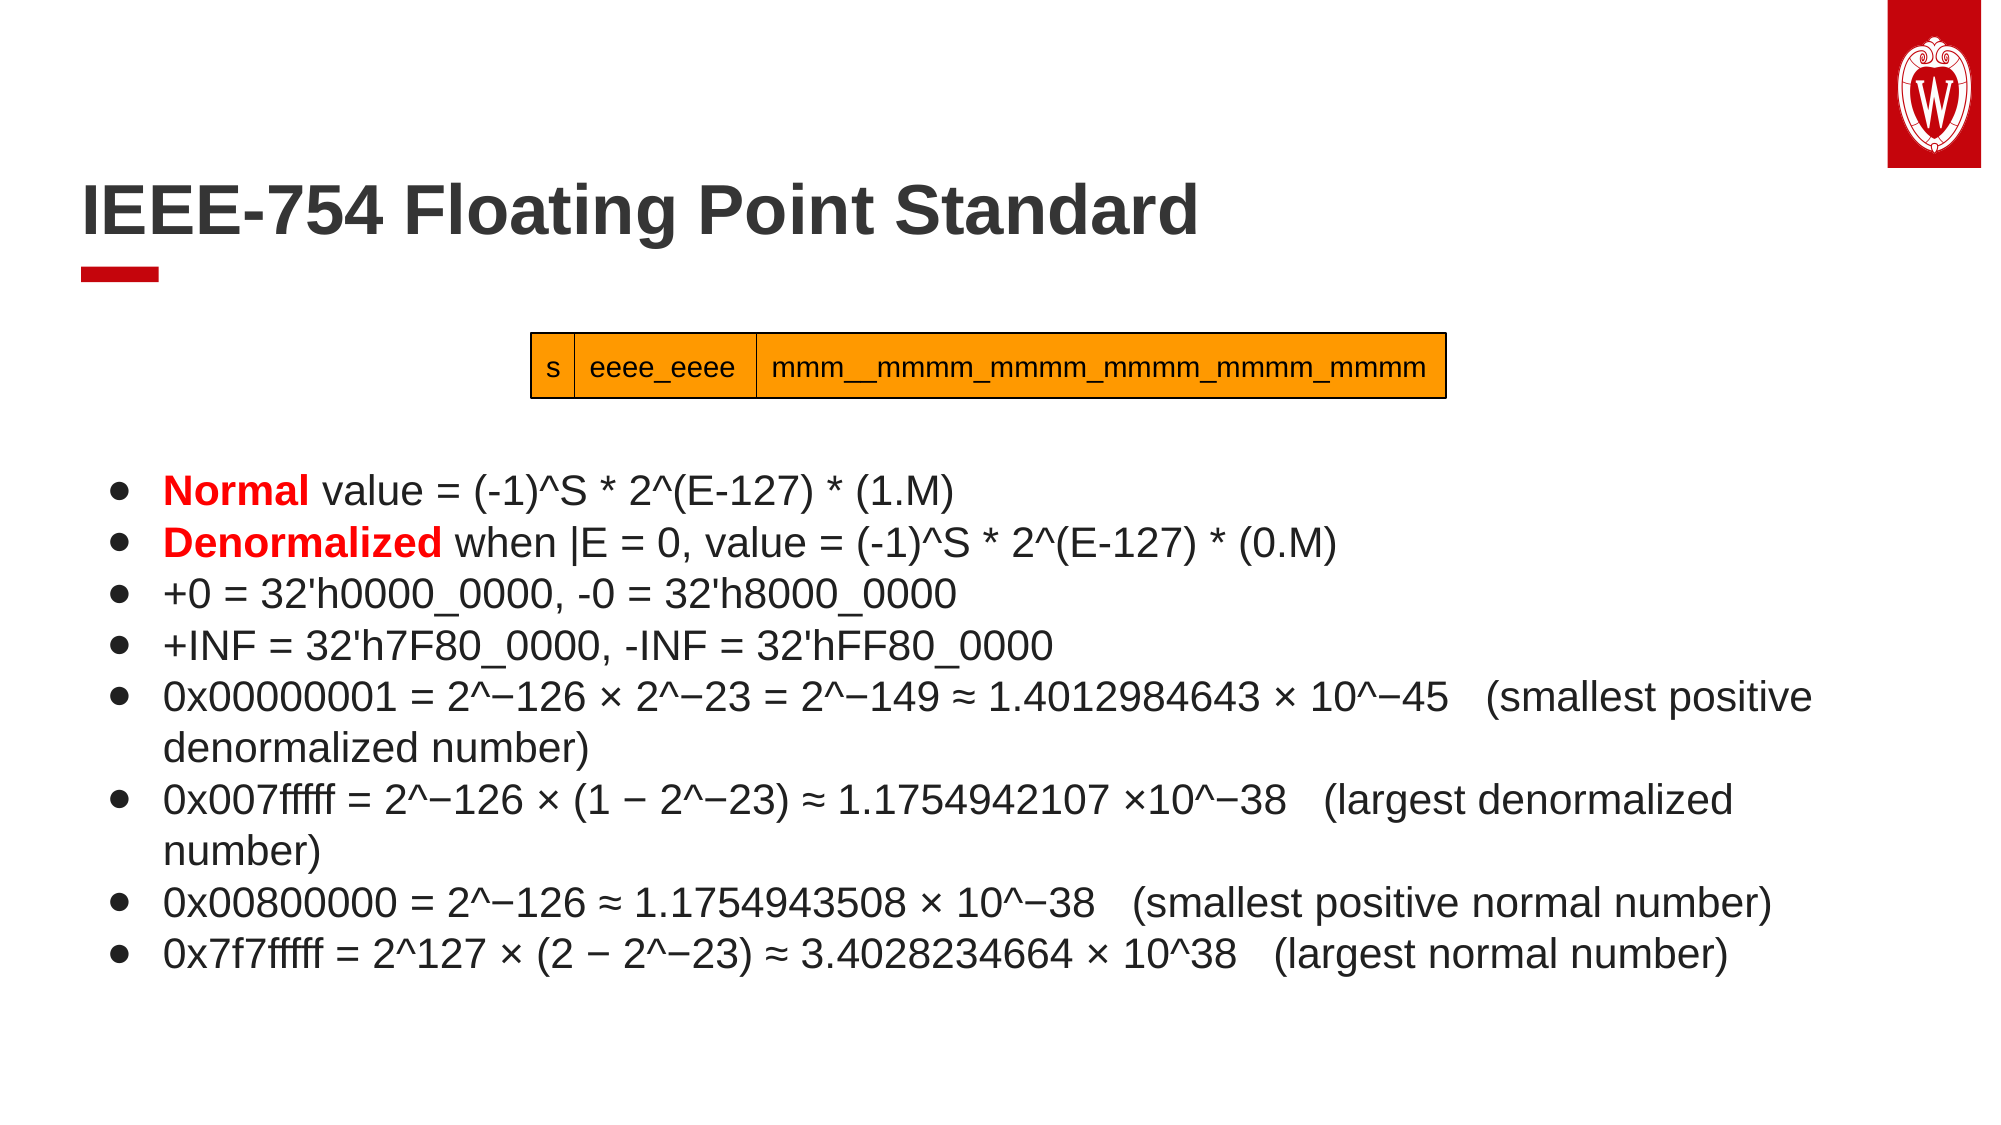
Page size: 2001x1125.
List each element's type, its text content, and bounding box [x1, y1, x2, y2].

picture [1897, 36, 1972, 154]
text_box Normal value = (-1)^S * 2^(E-127) * (1.M) Denormalized when |E = 0, value = (-1)^S * 2^(E-127) * (0.M) +0 = 32'h0000_0000, -0 = 32'h8000_0000 +INF = 32'h7F80_0000, -INF = 32'hFF80_0000 0x00000001 = 2^−126 × 2^−23 = 2^−149 ≈ 1.4012984643 × 10^−45 (smallest positive denormalized number) 0x007fffff = 2^−126 × (1 − 2^−23) ≈ 1.1754942107 ×10^−38 (largest denormalized number) 0x00800000 = 2^−126 ≈ 1.1754943508 × 10^−38 (smallest positive normal number) 0x7f7fffff = 2^127 × (2 − 2^−23) ≈ 3.4028234664 × 10^38 (largest normal number) [78, 447, 1922, 995]
list IEEE-754 Floating Point Standard [81, 75, 1832, 250]
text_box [530, 332, 1447, 399]
